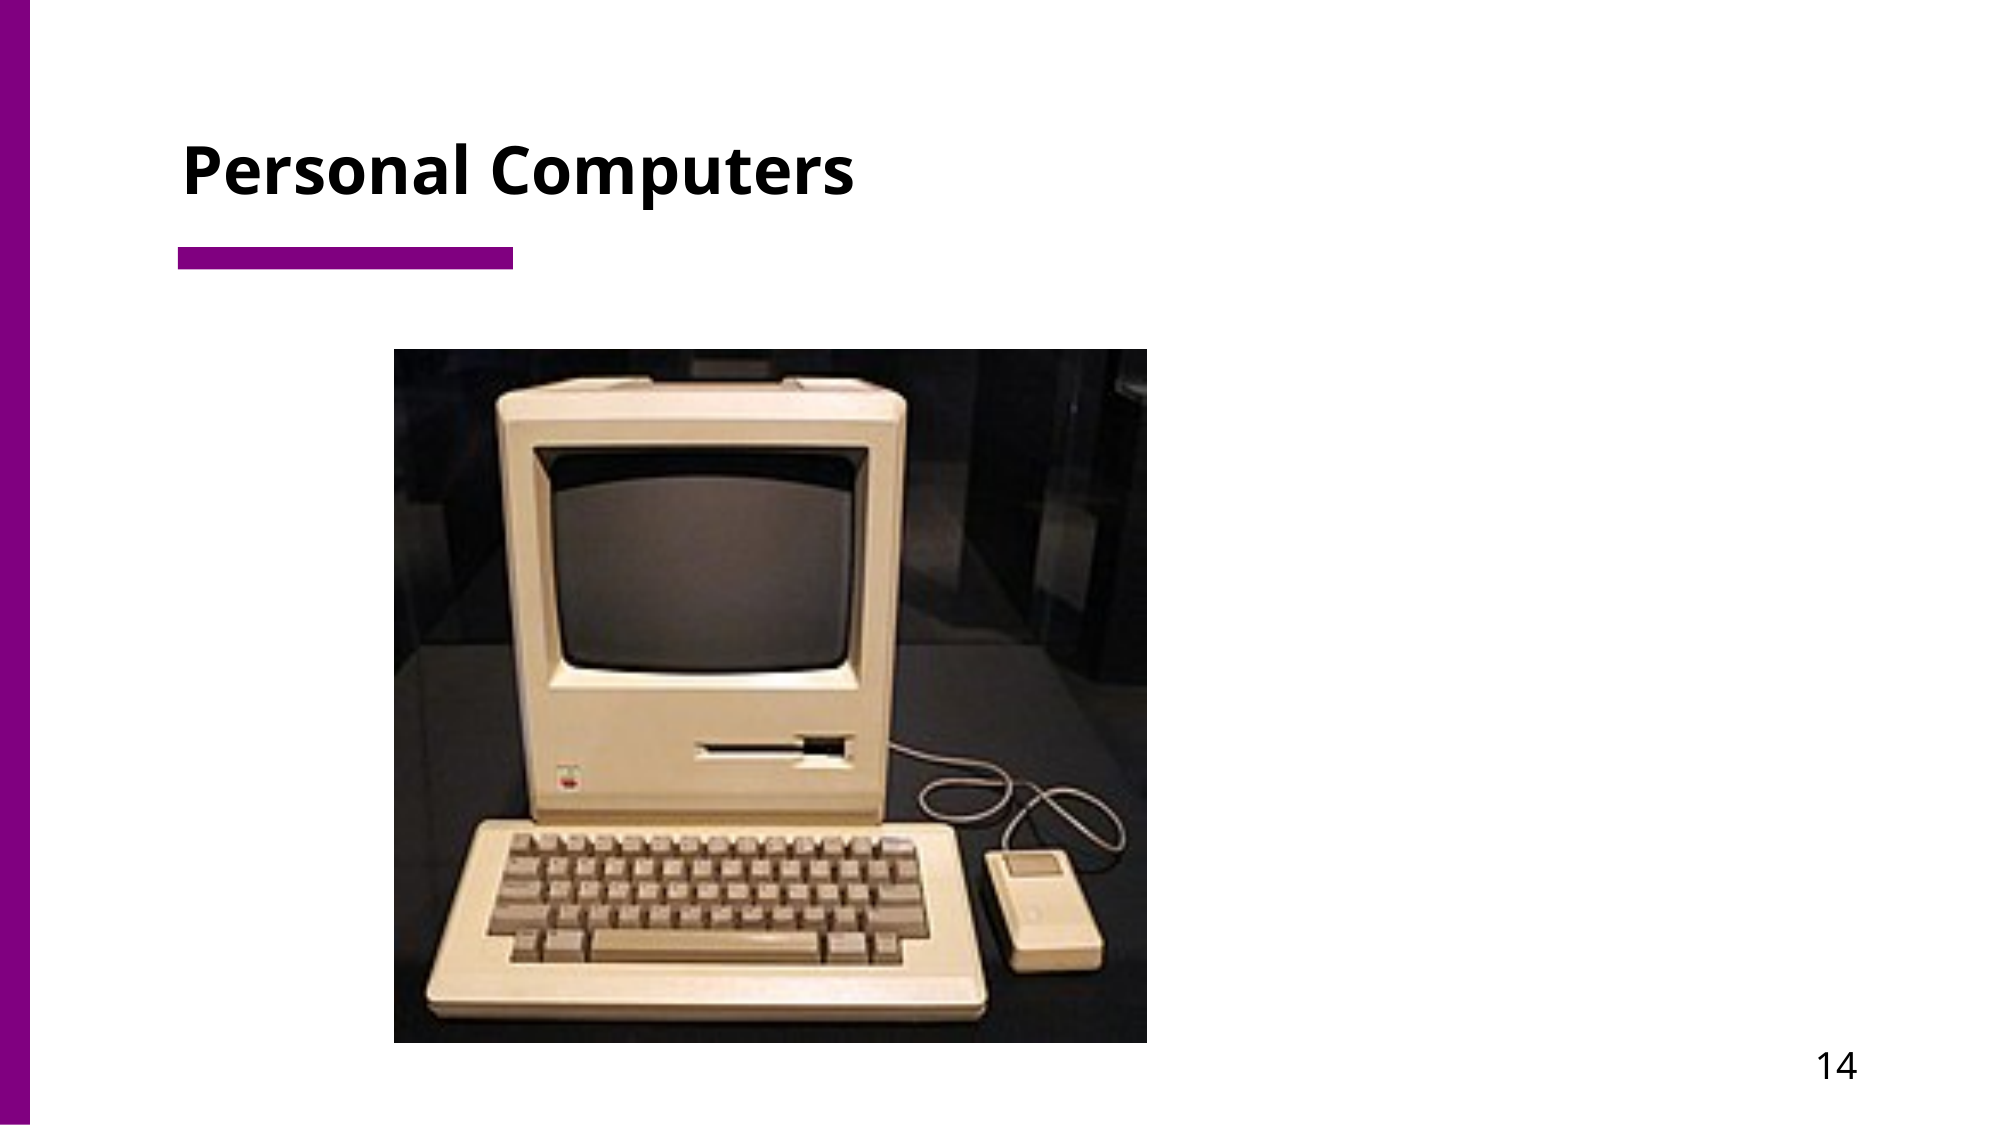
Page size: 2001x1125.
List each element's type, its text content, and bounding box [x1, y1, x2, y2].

picture [394, 349, 1147, 1044]
text_box Personal Computers [166, 120, 1180, 216]
